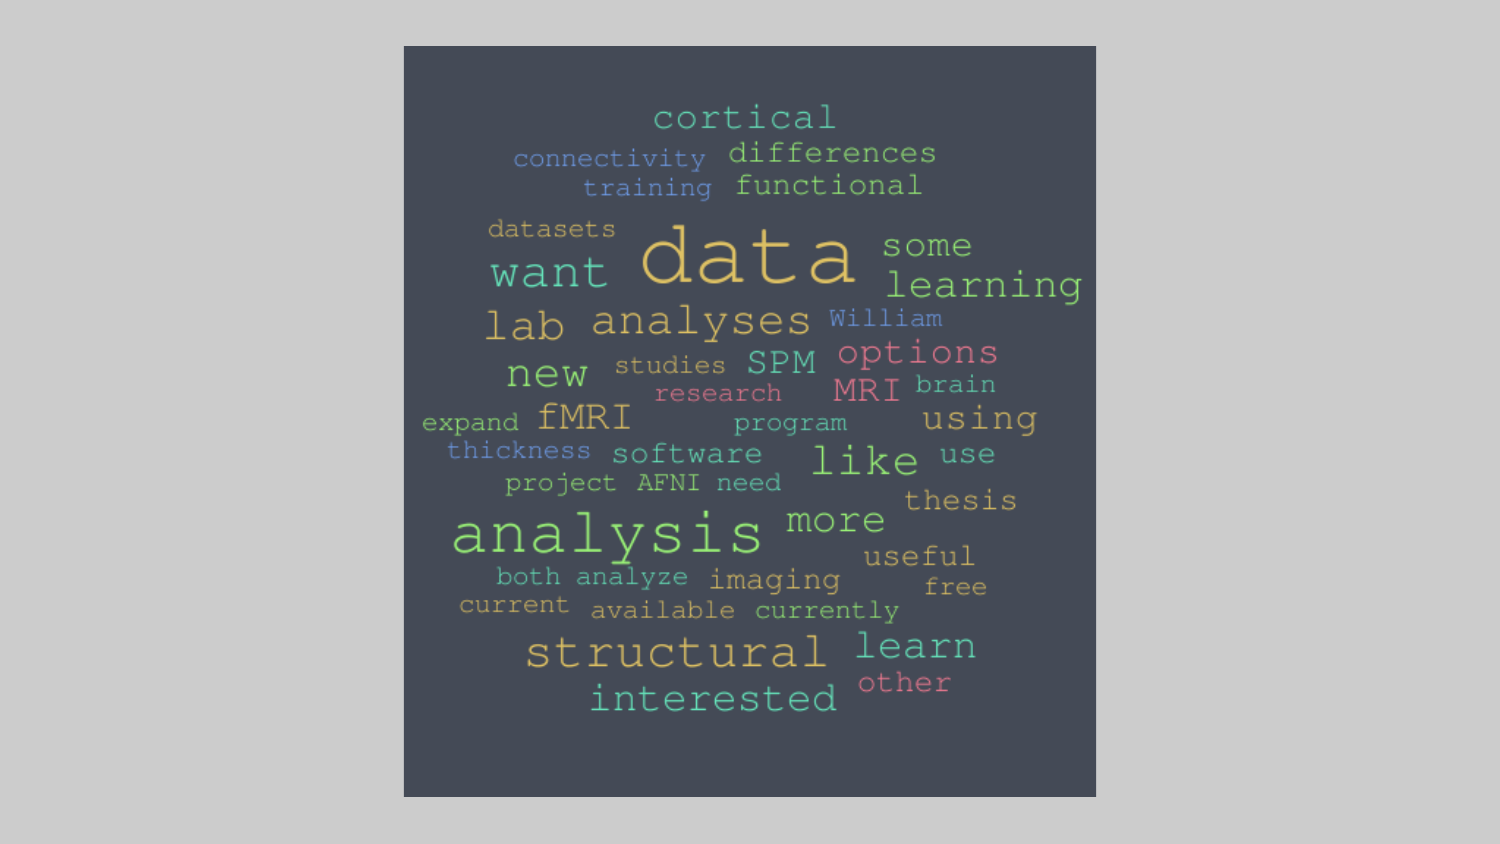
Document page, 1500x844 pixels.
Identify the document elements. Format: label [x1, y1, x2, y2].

picture [403, 46, 1097, 798]
